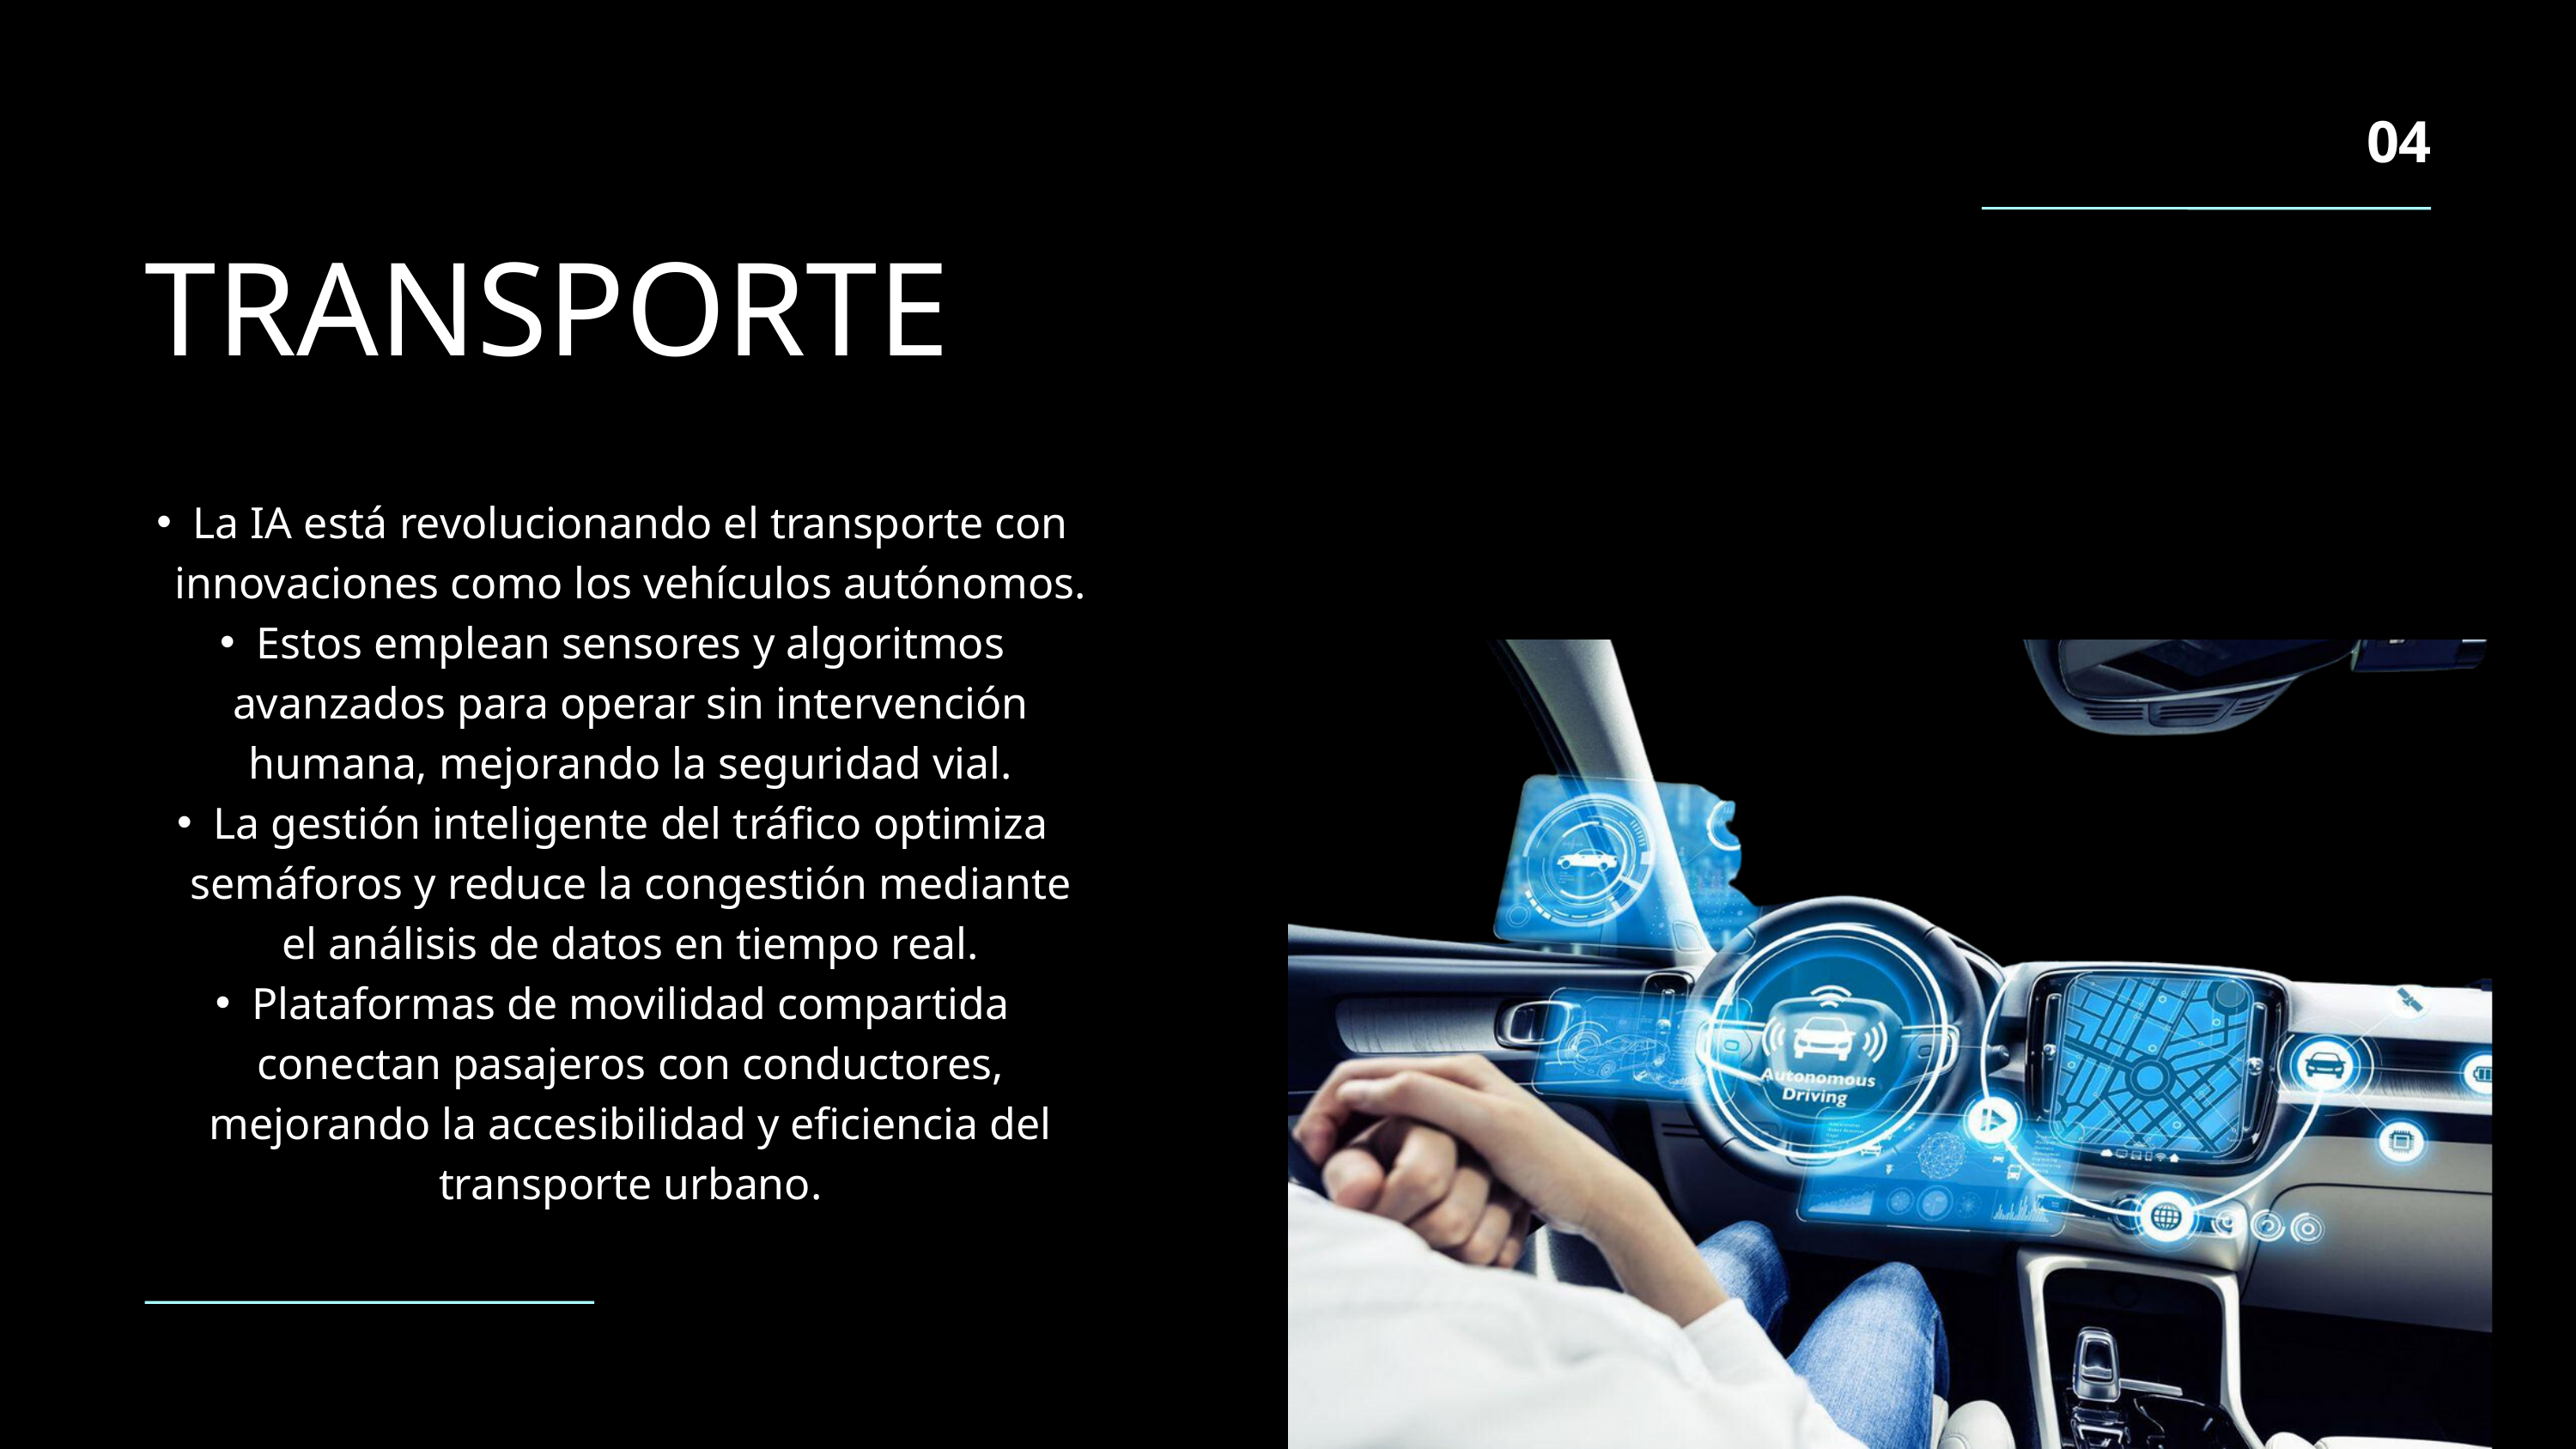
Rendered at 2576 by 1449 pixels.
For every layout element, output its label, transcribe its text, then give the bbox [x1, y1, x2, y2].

text_box TRANSPORTE [144, 235, 1421, 382]
text_box [1287, 640, 2493, 1449]
text_box 04 [1981, 116, 2432, 174]
text_box La IA está revolucionando el transporte con innovaciones como los vehículos autónomos. Estos emplean sensores y algoritmos avanzados para operar sin intervención humana, mejorando la seguridad vial. La gestión inteligente del tráfico optimiza semáforos y reduce la congestión mediante el análisis de datos en tiempo real. Plataformas de movilidad compartida conectan pasajeros con conductores, mejorando la accesibilidad y eficiencia del transporte urbano. [100, 487, 1089, 1268]
